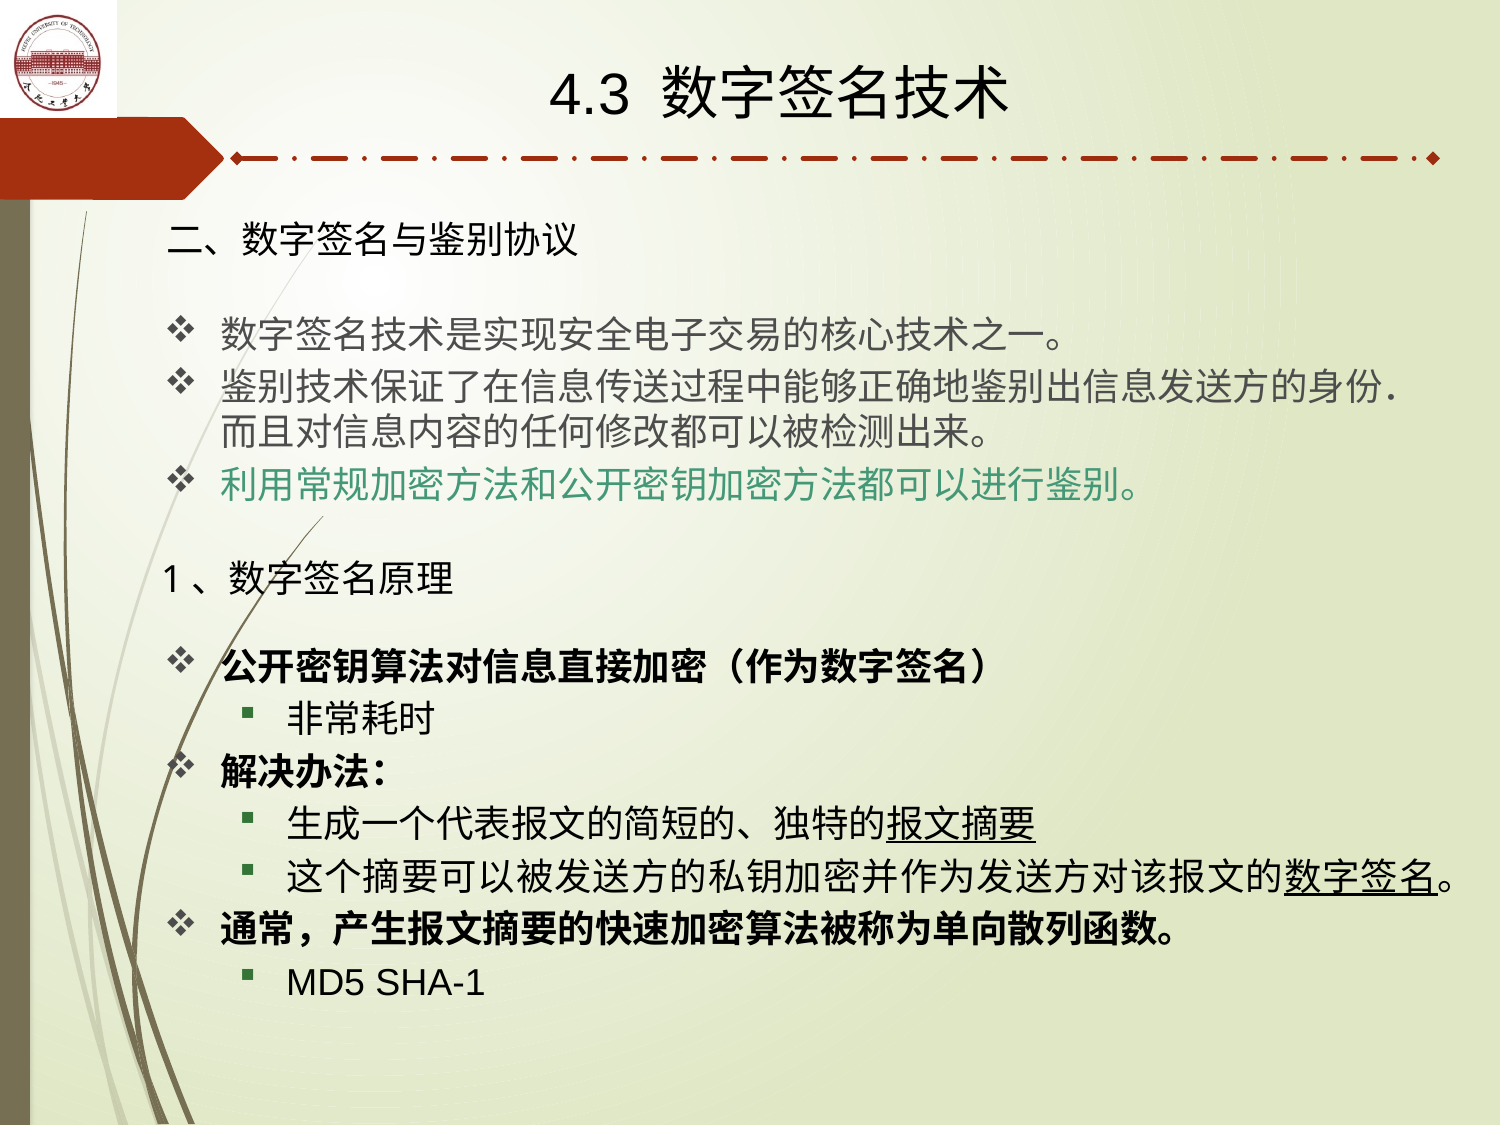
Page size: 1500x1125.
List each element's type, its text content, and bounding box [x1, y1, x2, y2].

text_box 公开密钥算法对信息直接加密（作为数字签名） 非常耗时 解决办法： 生成一个代表报文的简短的、独特的报文摘要 这个摘要可以被发送方的私钥加密并作为发送方对该报文的数字签名。 通常，产生报文摘要的快速加密算法被称为单向散列函数。 MD5 SHA-1 [149, 635, 1453, 1064]
text_box 数字签名技术是实现安全电子交易的核心技术之一。 鉴别技术保证了在信息传送过程中能够正确地鉴别出信息发送方的身份．而且对信息内容的任何修改都可以被检测出来。 利用常规加密方法和公开密钥加密方法都可以进行鉴别。 [149, 303, 1405, 575]
text_box 4.3 数字签名技术 [534, 49, 1043, 134]
text_box 1、数字签名原理 [146, 547, 469, 608]
picture [0, 0, 117, 118]
text_box 二、数字签名与鉴别协议 [151, 208, 594, 269]
